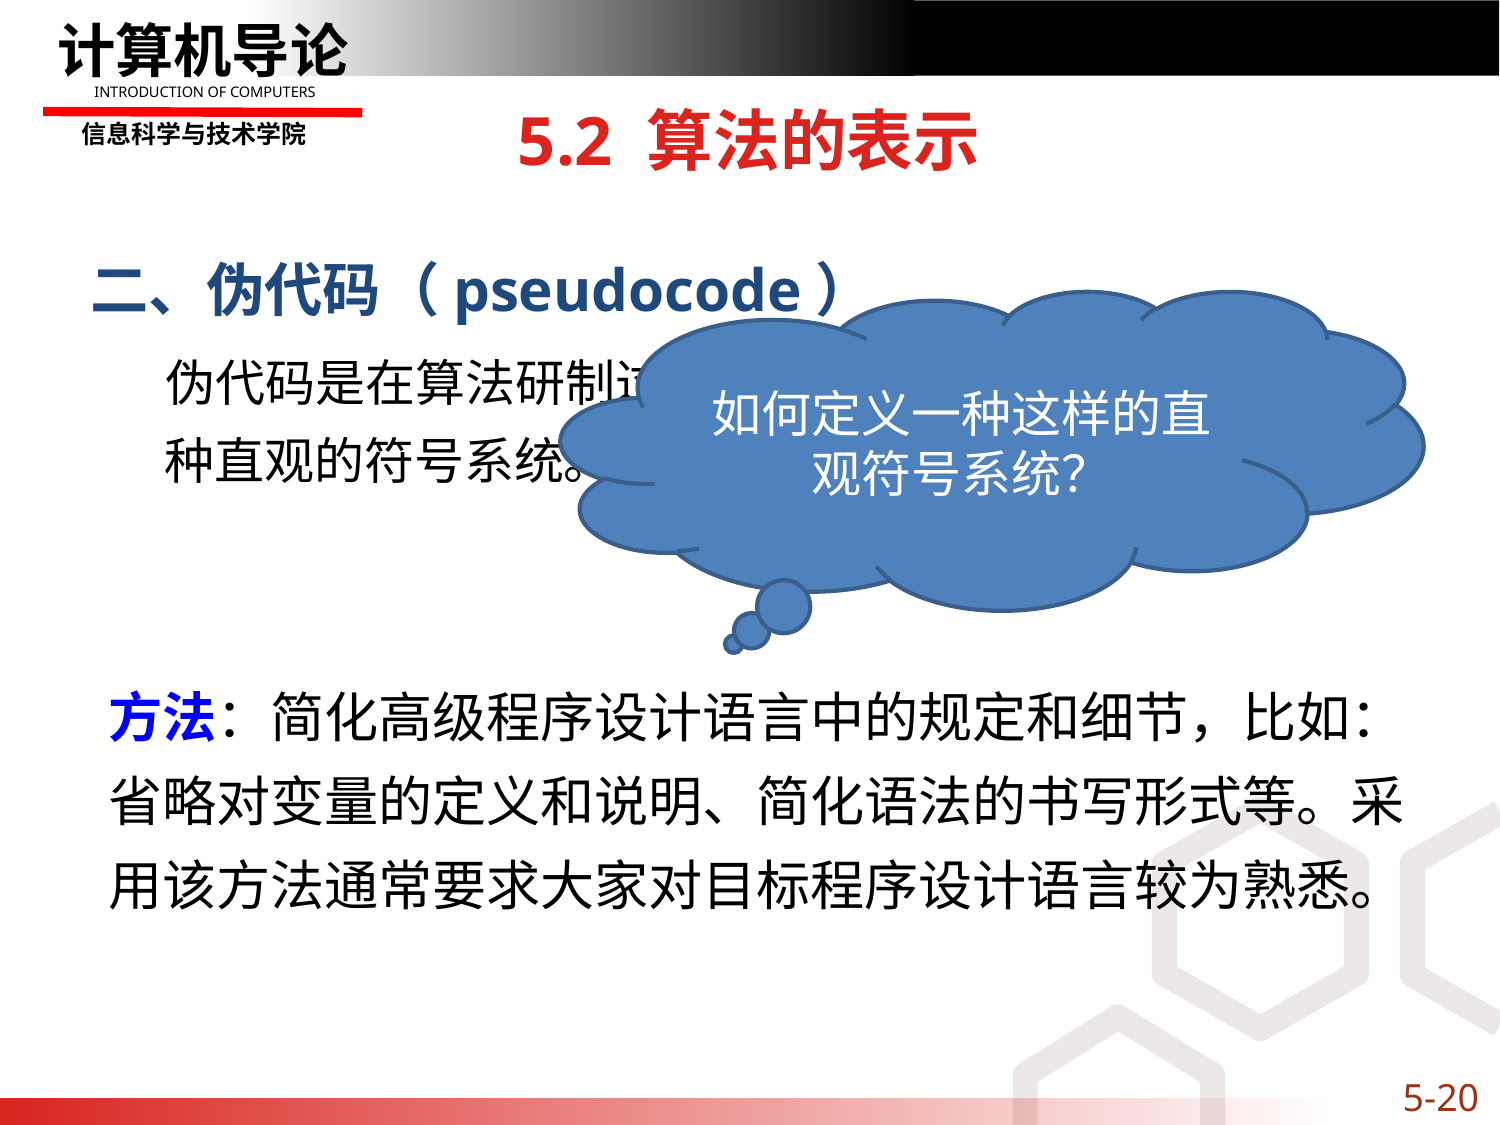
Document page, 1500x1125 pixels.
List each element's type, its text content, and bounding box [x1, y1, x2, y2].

slide_number 5-20 [1316, 1069, 1495, 1125]
text_box 如何定义一种这样的直观符号系统？ [558, 289, 1426, 655]
list 二、伪代码（pseudocode） 伪代码是在算法研制过程中非正式地表达算法思想的一种直观的符号系统。 [75, 210, 1425, 1005]
title 5.2 算法的表示 [75, 89, 1424, 188]
text_box 方法：简化高级程序设计语言中的规定和细节，比如：省略对变量的定义和说明、简化语法的书写形式等。采用该方法通常要求大家对目标程序设计语言较为熟悉。 [93, 656, 1444, 947]
